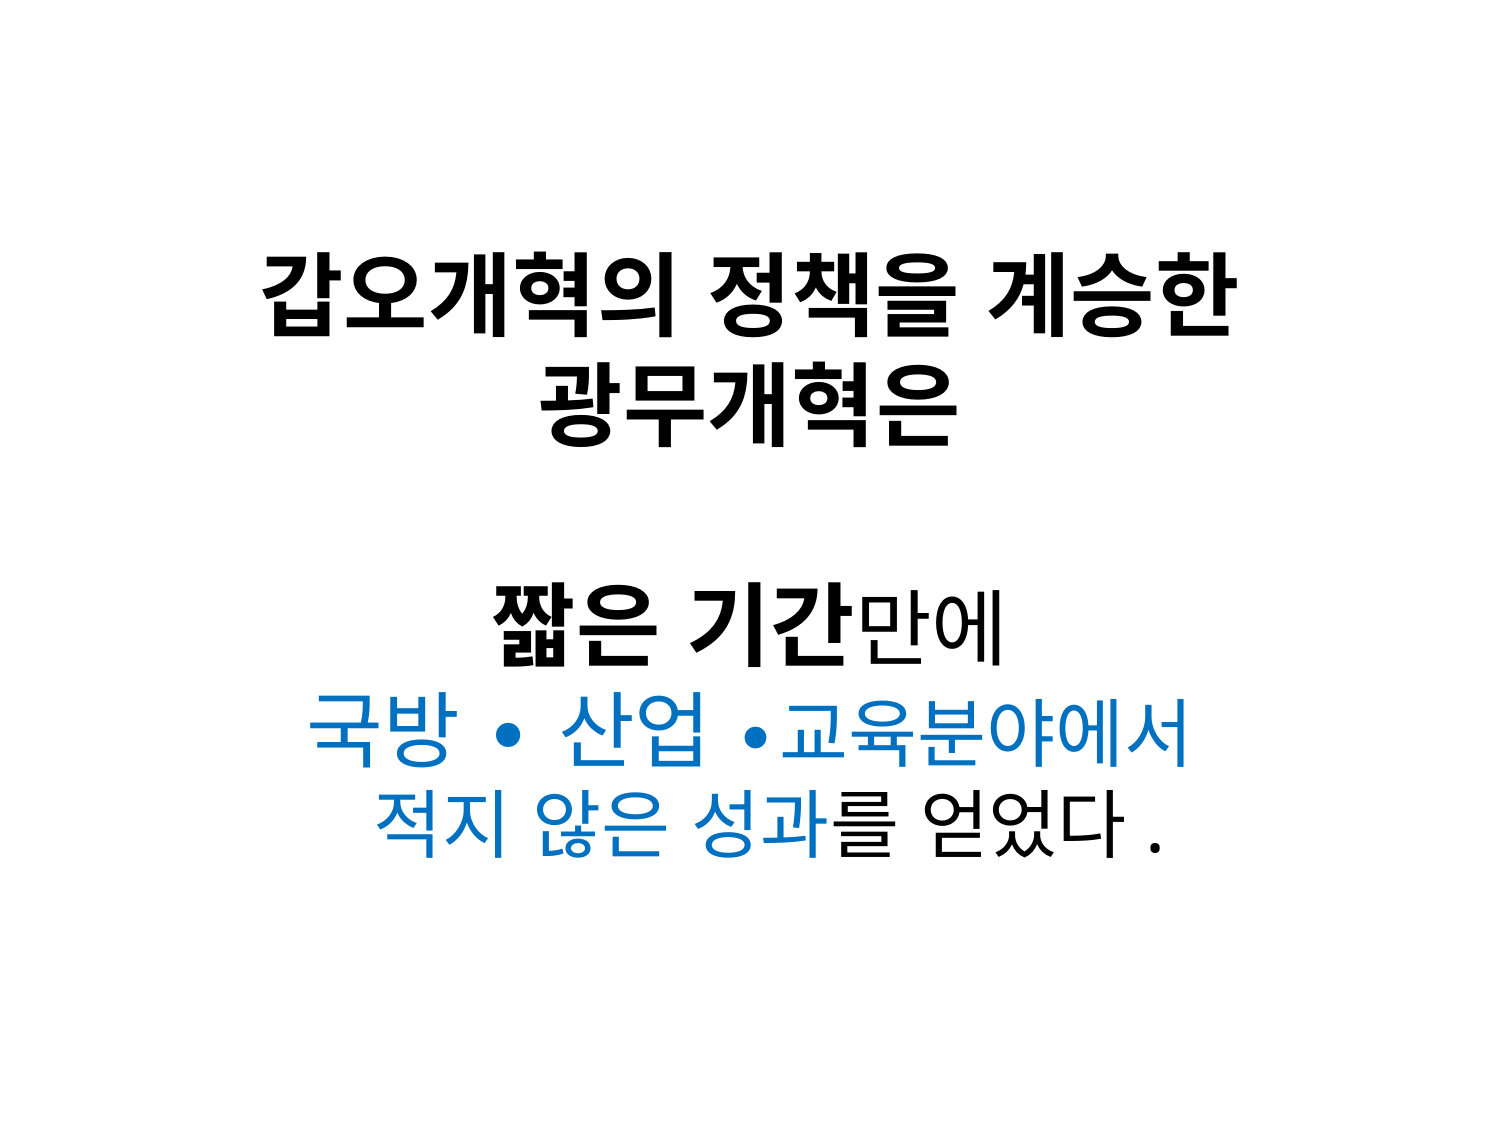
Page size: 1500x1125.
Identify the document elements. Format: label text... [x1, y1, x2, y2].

text_box 갑오개혁의 정책을 계승한 광무개혁은 짧은 기간만에 국방 ∙ 산업 ∙교육분야에서 적지 않은 성과를 얻었다. [244, 230, 1256, 876]
